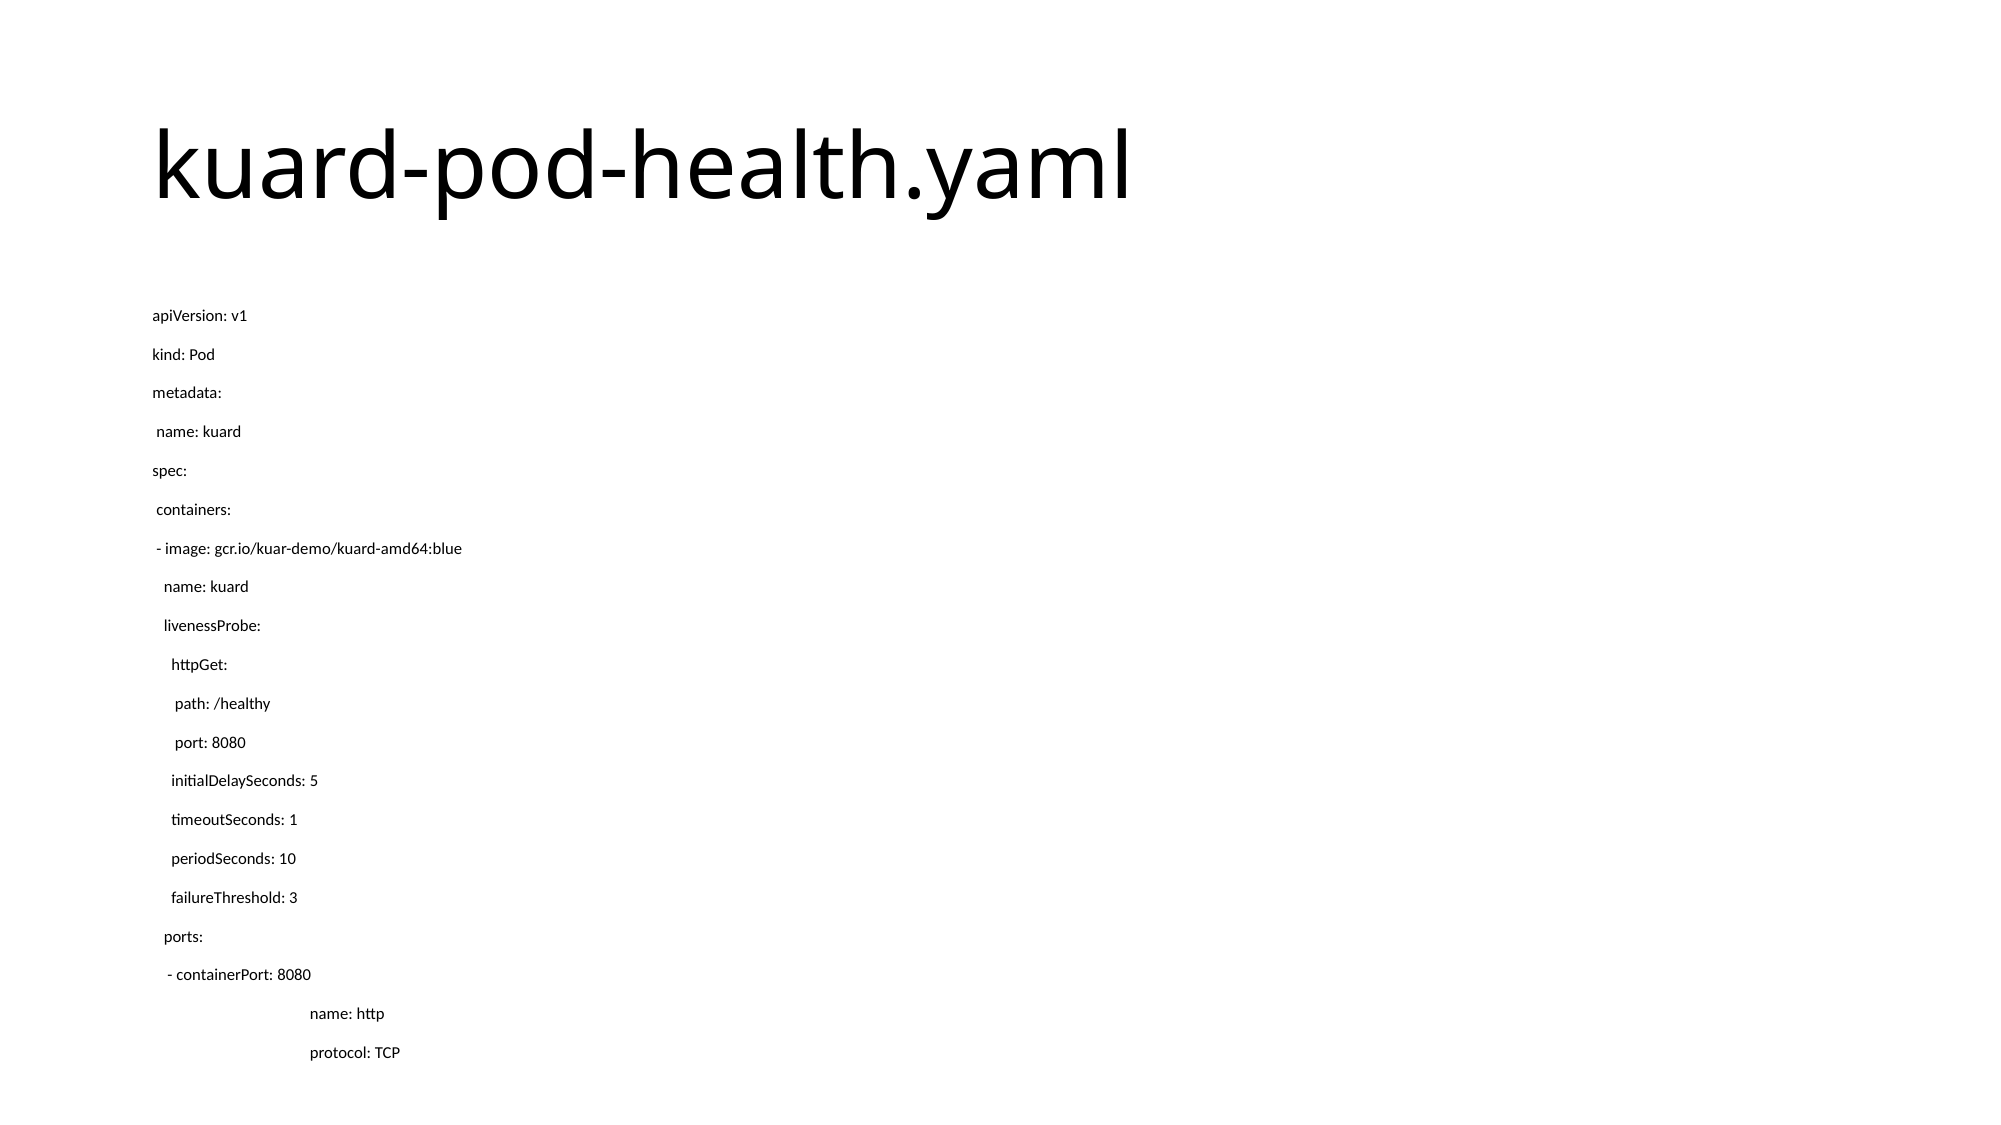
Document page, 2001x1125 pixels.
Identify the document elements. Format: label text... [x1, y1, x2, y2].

title kuard-pod-health.yaml [137, 59, 1863, 278]
list apiVersion: v1 kind: Pod metadata: name: kuard spec: containers: - image: gcr.io/kuar-demo/kuard-amd64:blue name: kuard livenessProbe: httpGet: path: /healthy port: 8080 initialDelaySeconds: 5 timeoutSeconds: 1 periodSeconds: 10 failureThreshold: 3 ports: - containerPort: 8080 name: http protocol: TCP [137, 299, 1863, 1099]
